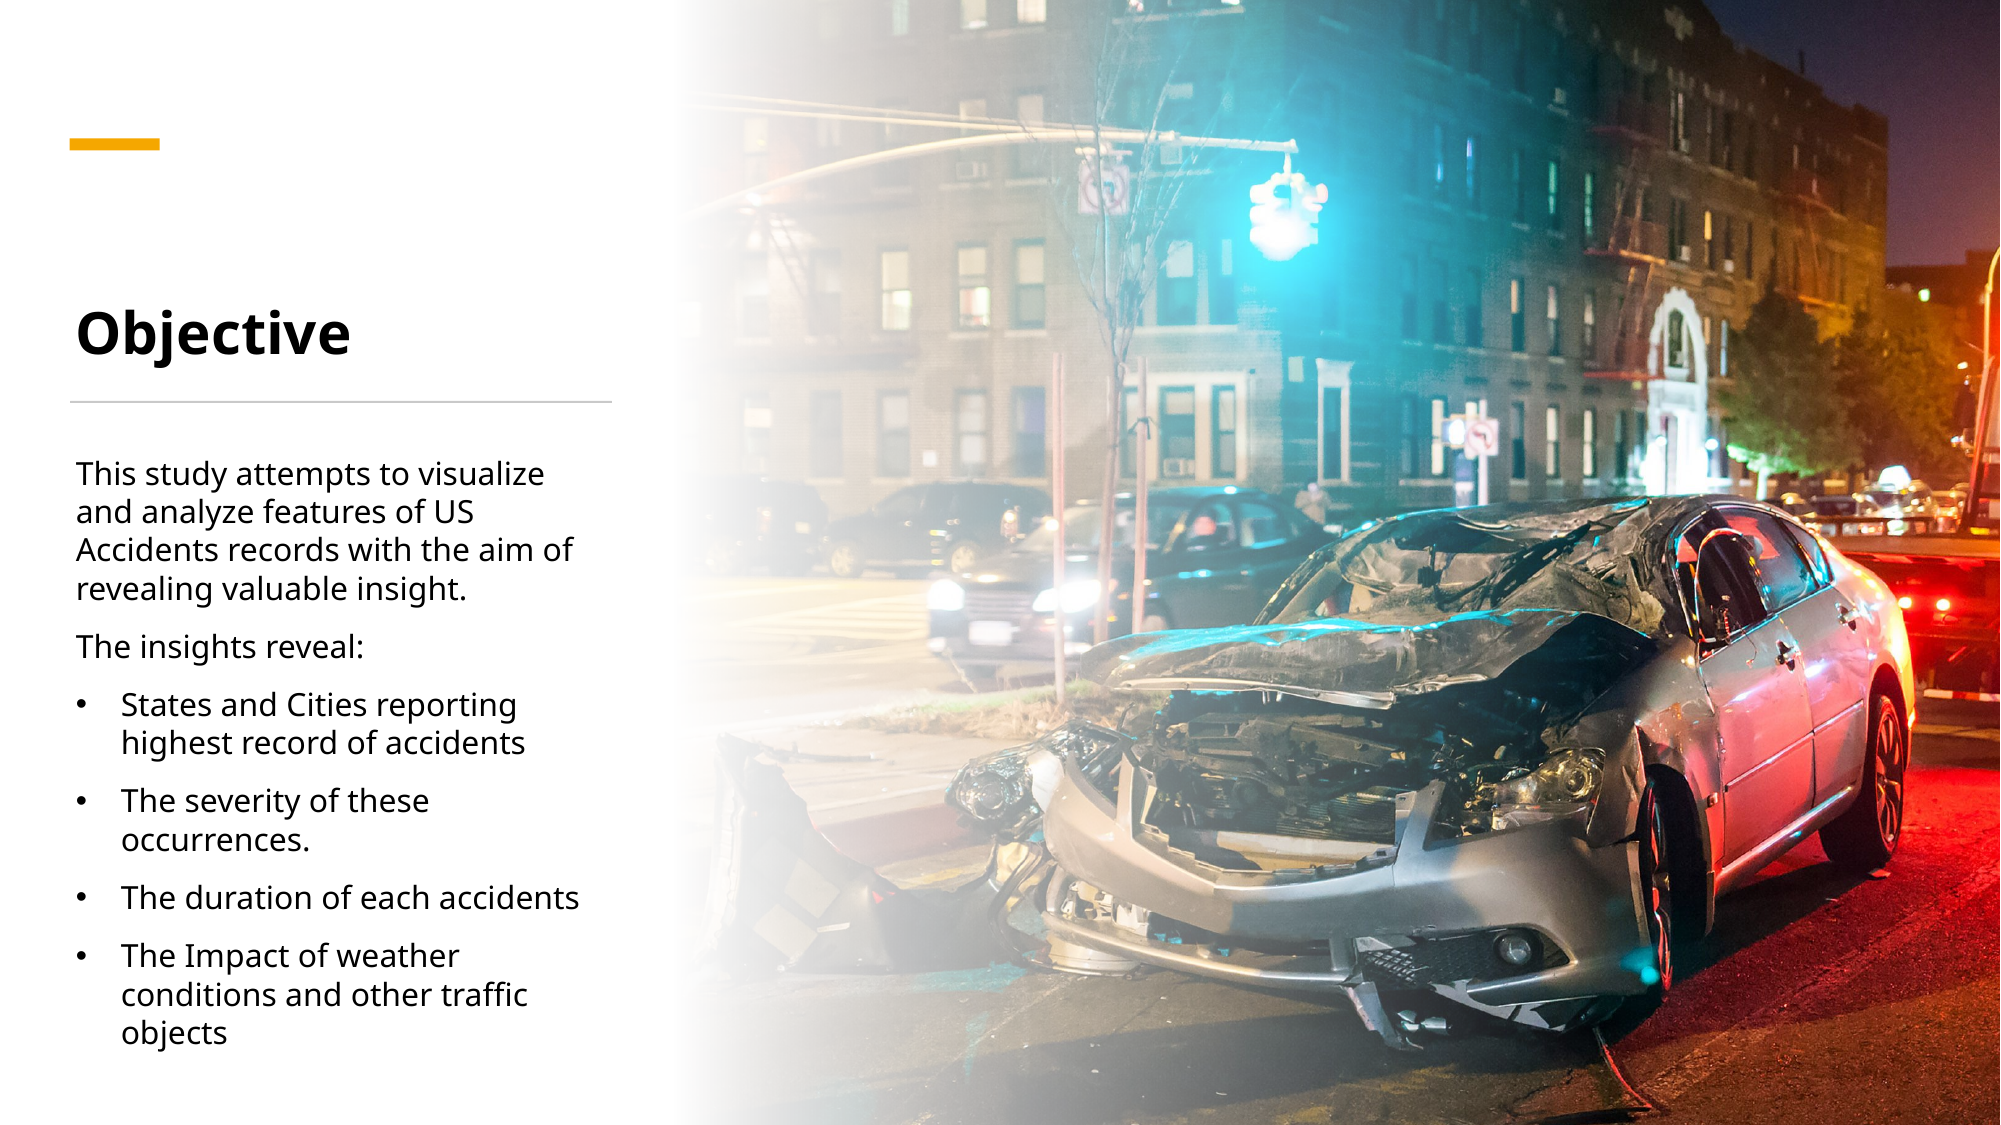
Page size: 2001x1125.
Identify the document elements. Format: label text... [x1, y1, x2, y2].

title Objective [60, 190, 577, 375]
picture [577, 0, 2000, 1125]
text_box [69, 137, 161, 151]
subtitle This study attempts to visualize and analyze features of US Accidents records with the aim of revealing valuable insight. The insights reveal: States and Cities reporting highest record of accidents The severity of these occurrences. The duration of each accidents The Impact of weather conditions and other traffic objects [60, 445, 577, 1062]
text_box [0, 0, 577, 1125]
